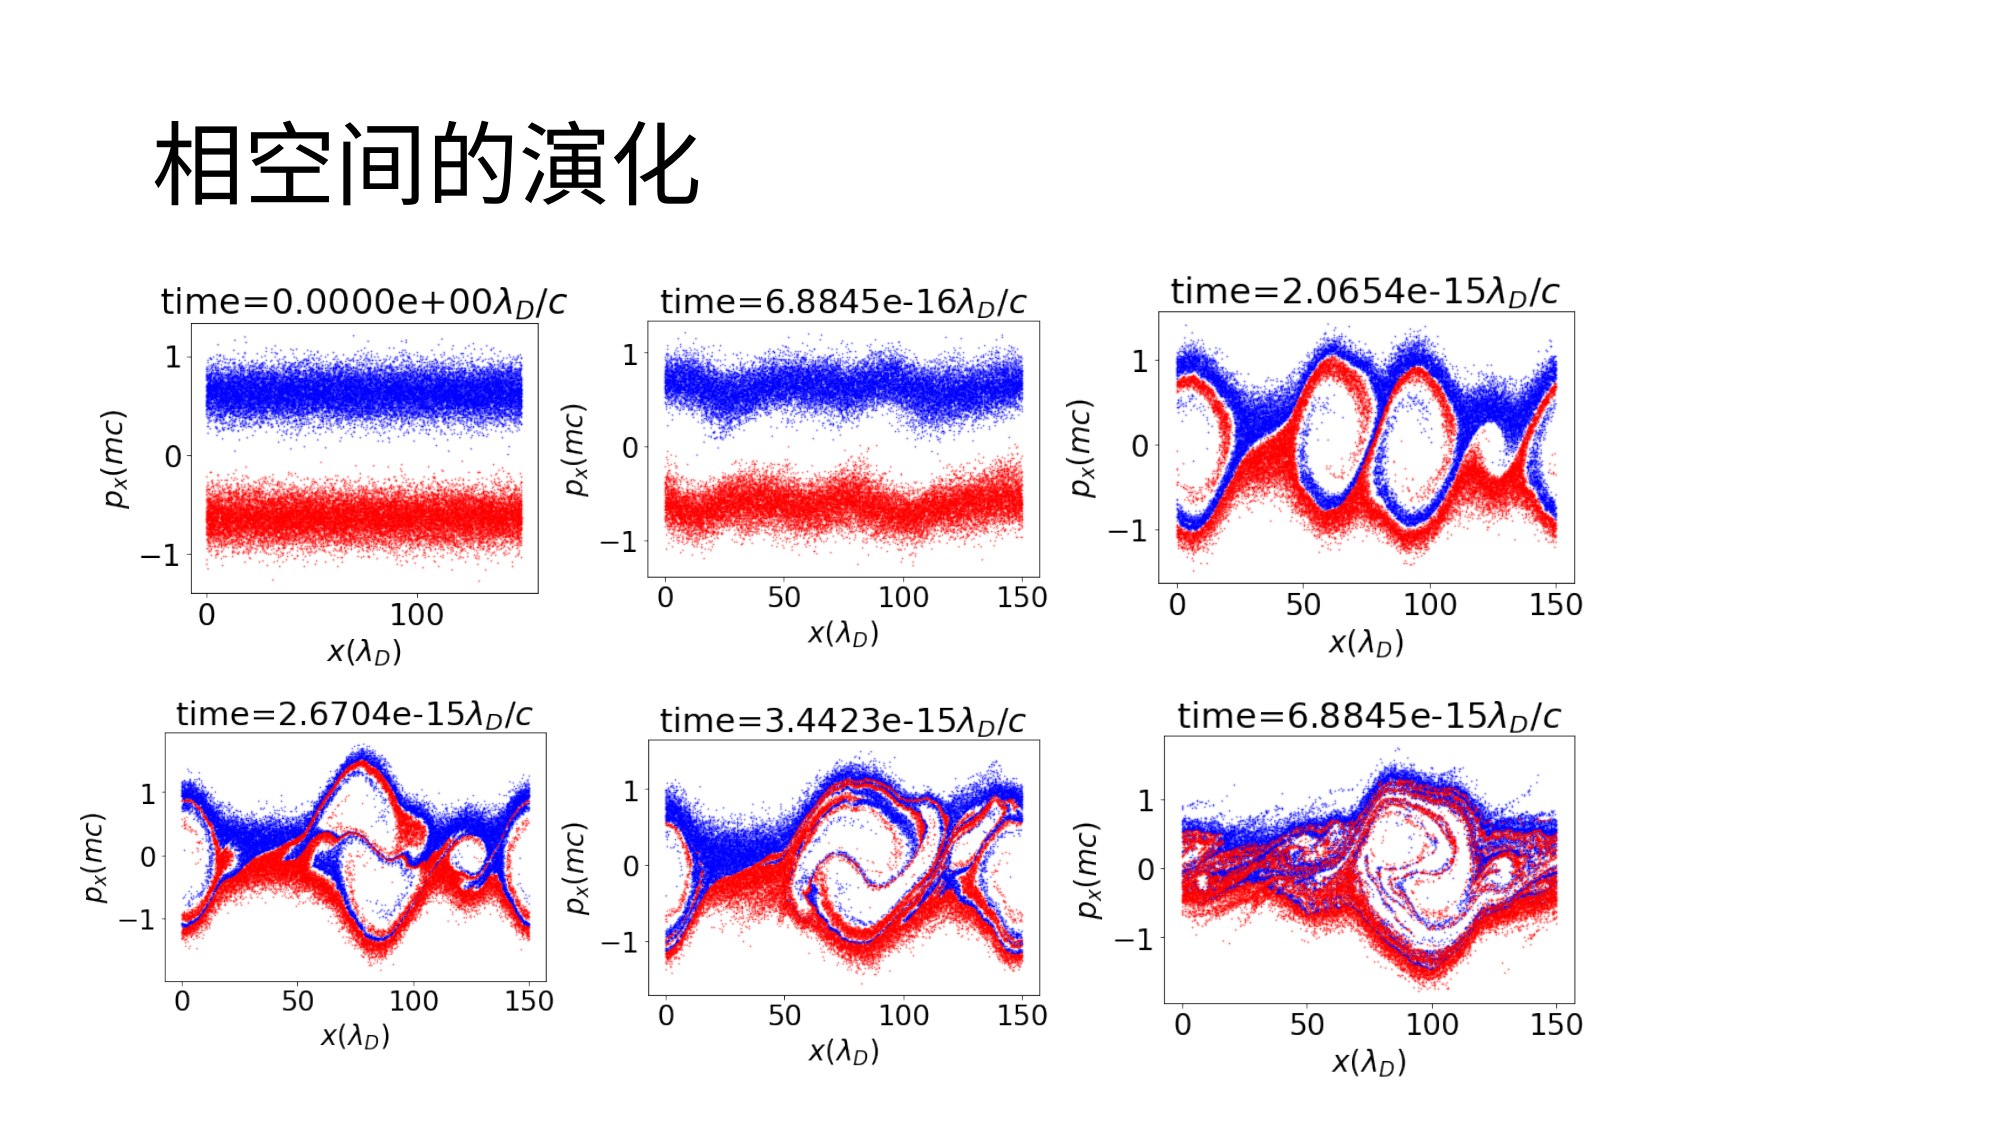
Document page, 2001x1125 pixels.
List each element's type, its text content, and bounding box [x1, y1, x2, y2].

picture [551, 265, 1593, 669]
picture [71, 690, 1057, 1076]
picture [1063, 690, 1593, 1088]
title 相空间的演化 [137, 59, 1863, 278]
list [90, 277, 577, 677]
